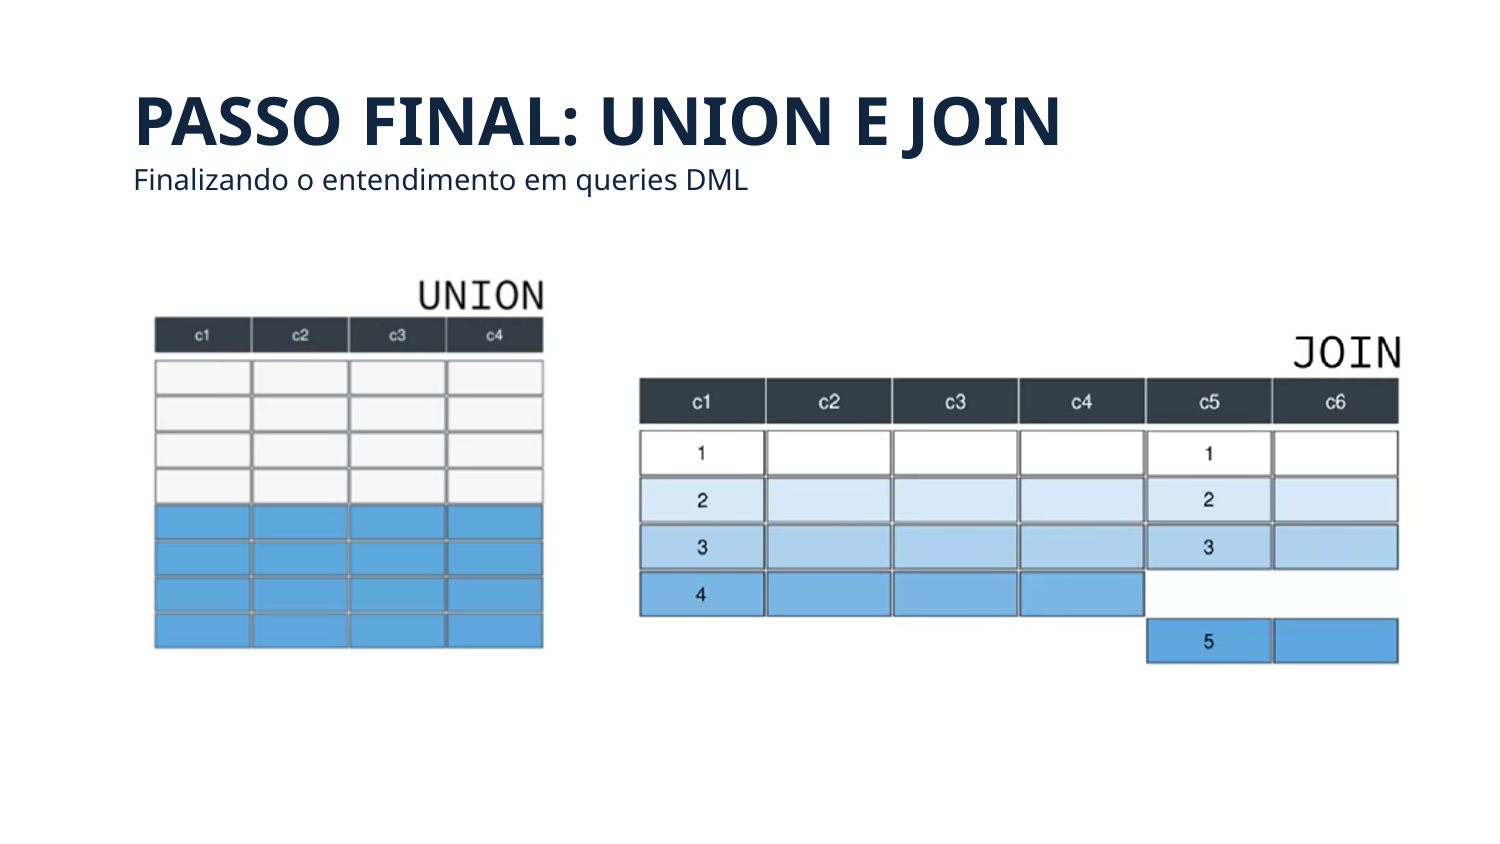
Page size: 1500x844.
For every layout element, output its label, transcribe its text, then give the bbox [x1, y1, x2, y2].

picture [600, 252, 1419, 703]
picture [118, 253, 578, 662]
title PASSO FINAL: UNION E JOIN [118, 63, 1377, 146]
subtitle Finalizando o entendimento em queries DML [118, 146, 1419, 202]
